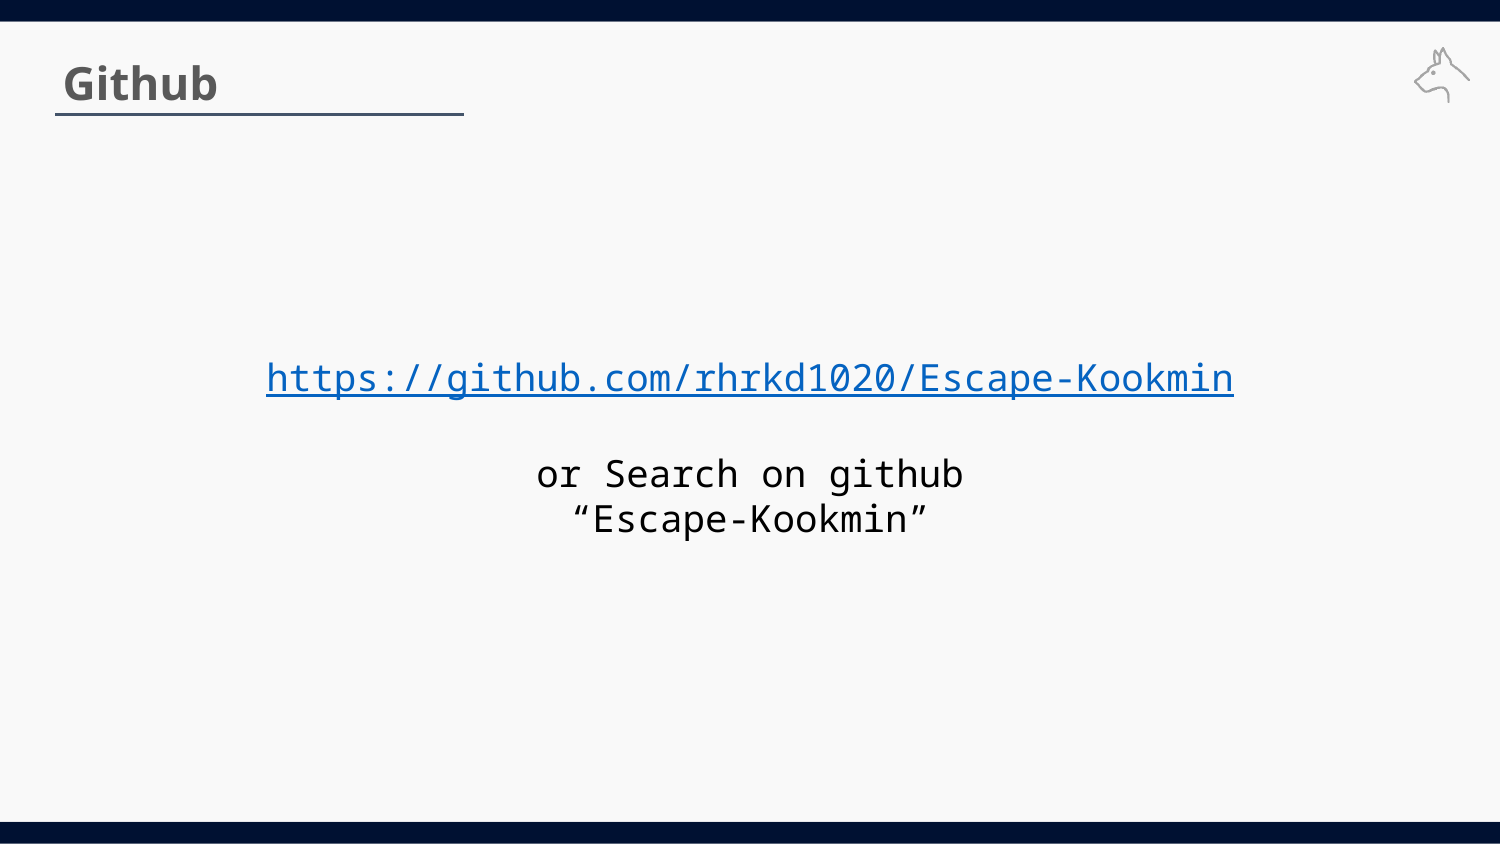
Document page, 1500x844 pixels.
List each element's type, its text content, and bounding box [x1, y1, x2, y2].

text_box or Search on github “Escape-Kookmin” [490, 435, 1010, 553]
picture [1413, 46, 1470, 103]
text_box Github [47, 47, 375, 109]
text_box [0, 822, 1500, 844]
text_box https://github.com/rhrkd1020/Escape-Kookmin [244, 338, 1256, 401]
text_box [0, 21, 1500, 822]
text_box [0, 0, 1500, 21]
